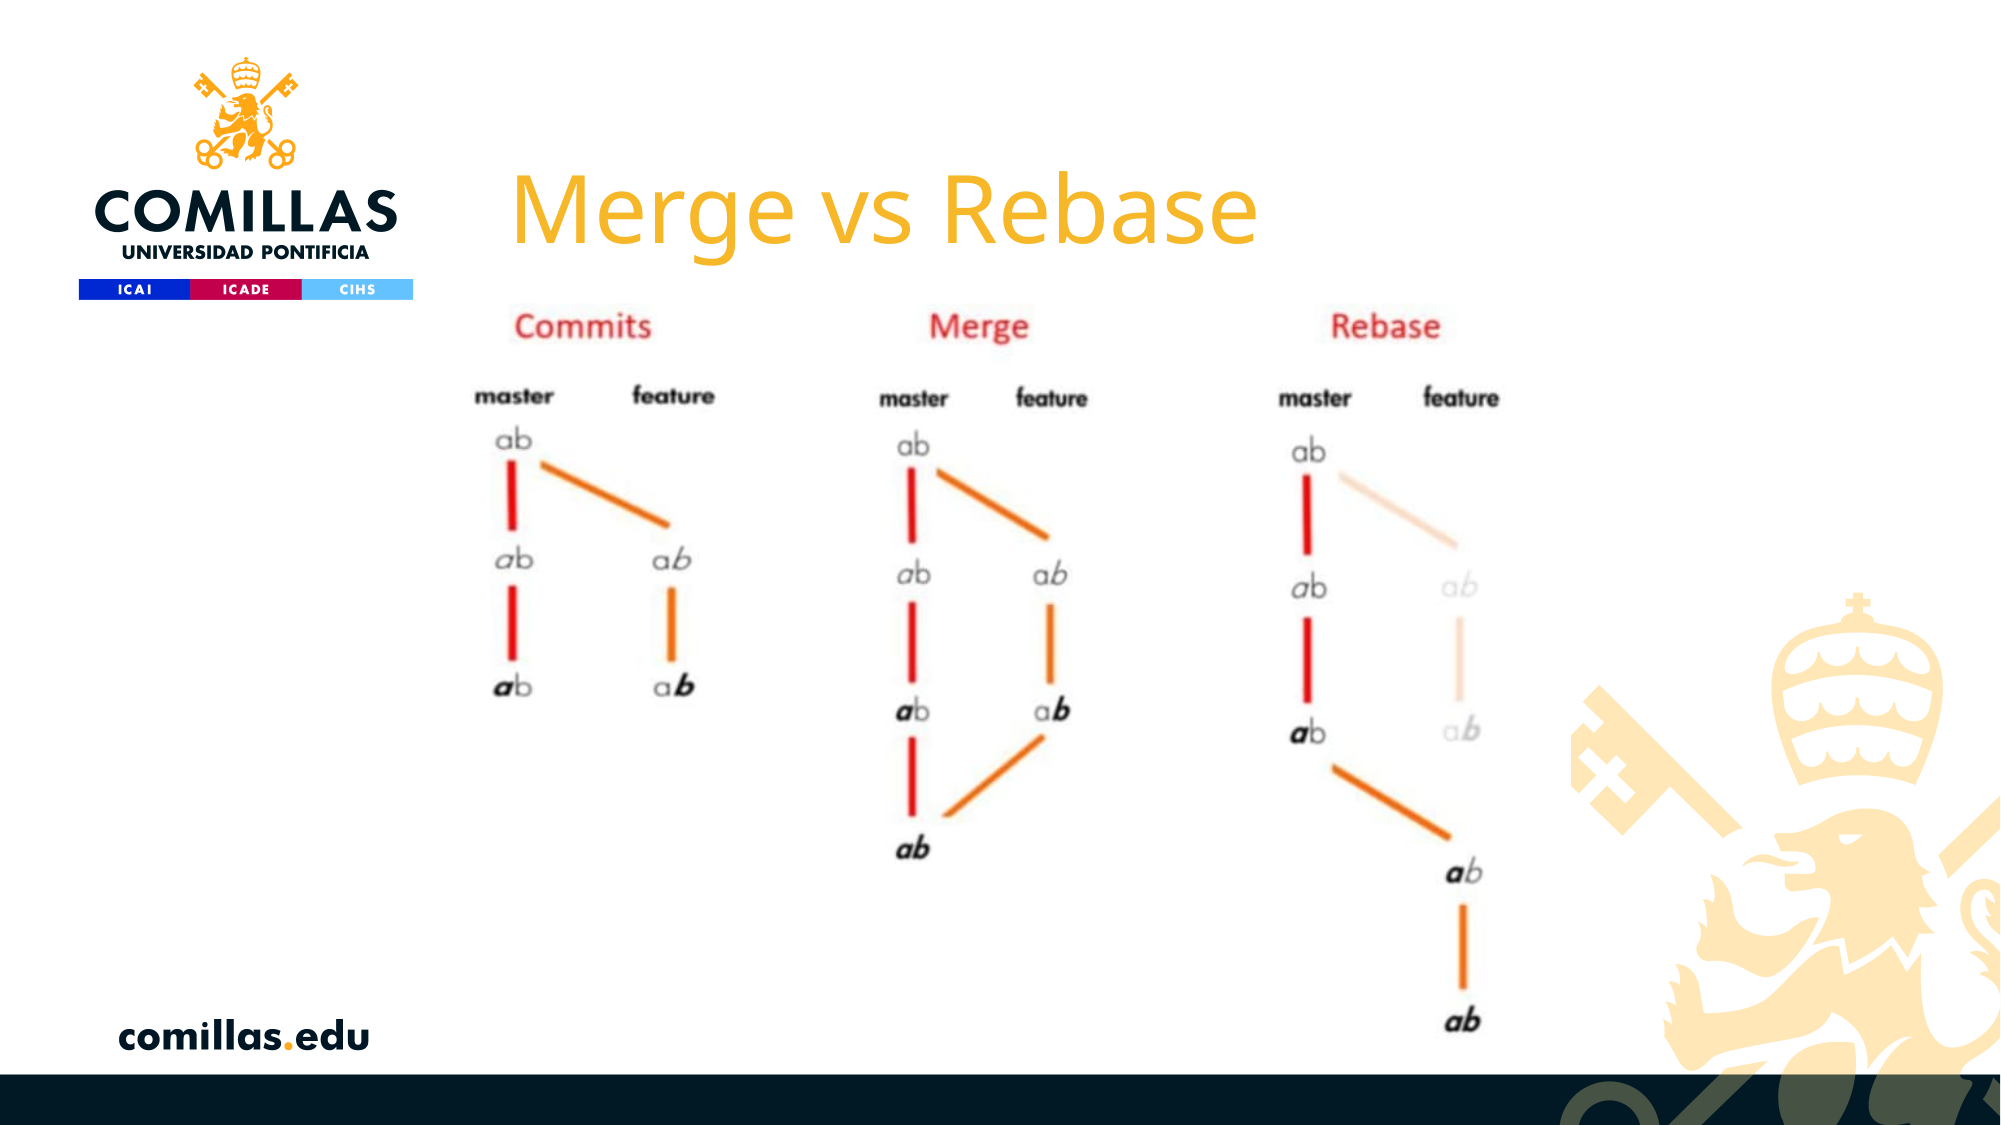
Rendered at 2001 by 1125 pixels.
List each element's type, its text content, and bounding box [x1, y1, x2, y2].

title Merge vs Rebase [494, 52, 1942, 300]
picture [0, 0, 2001, 1125]
